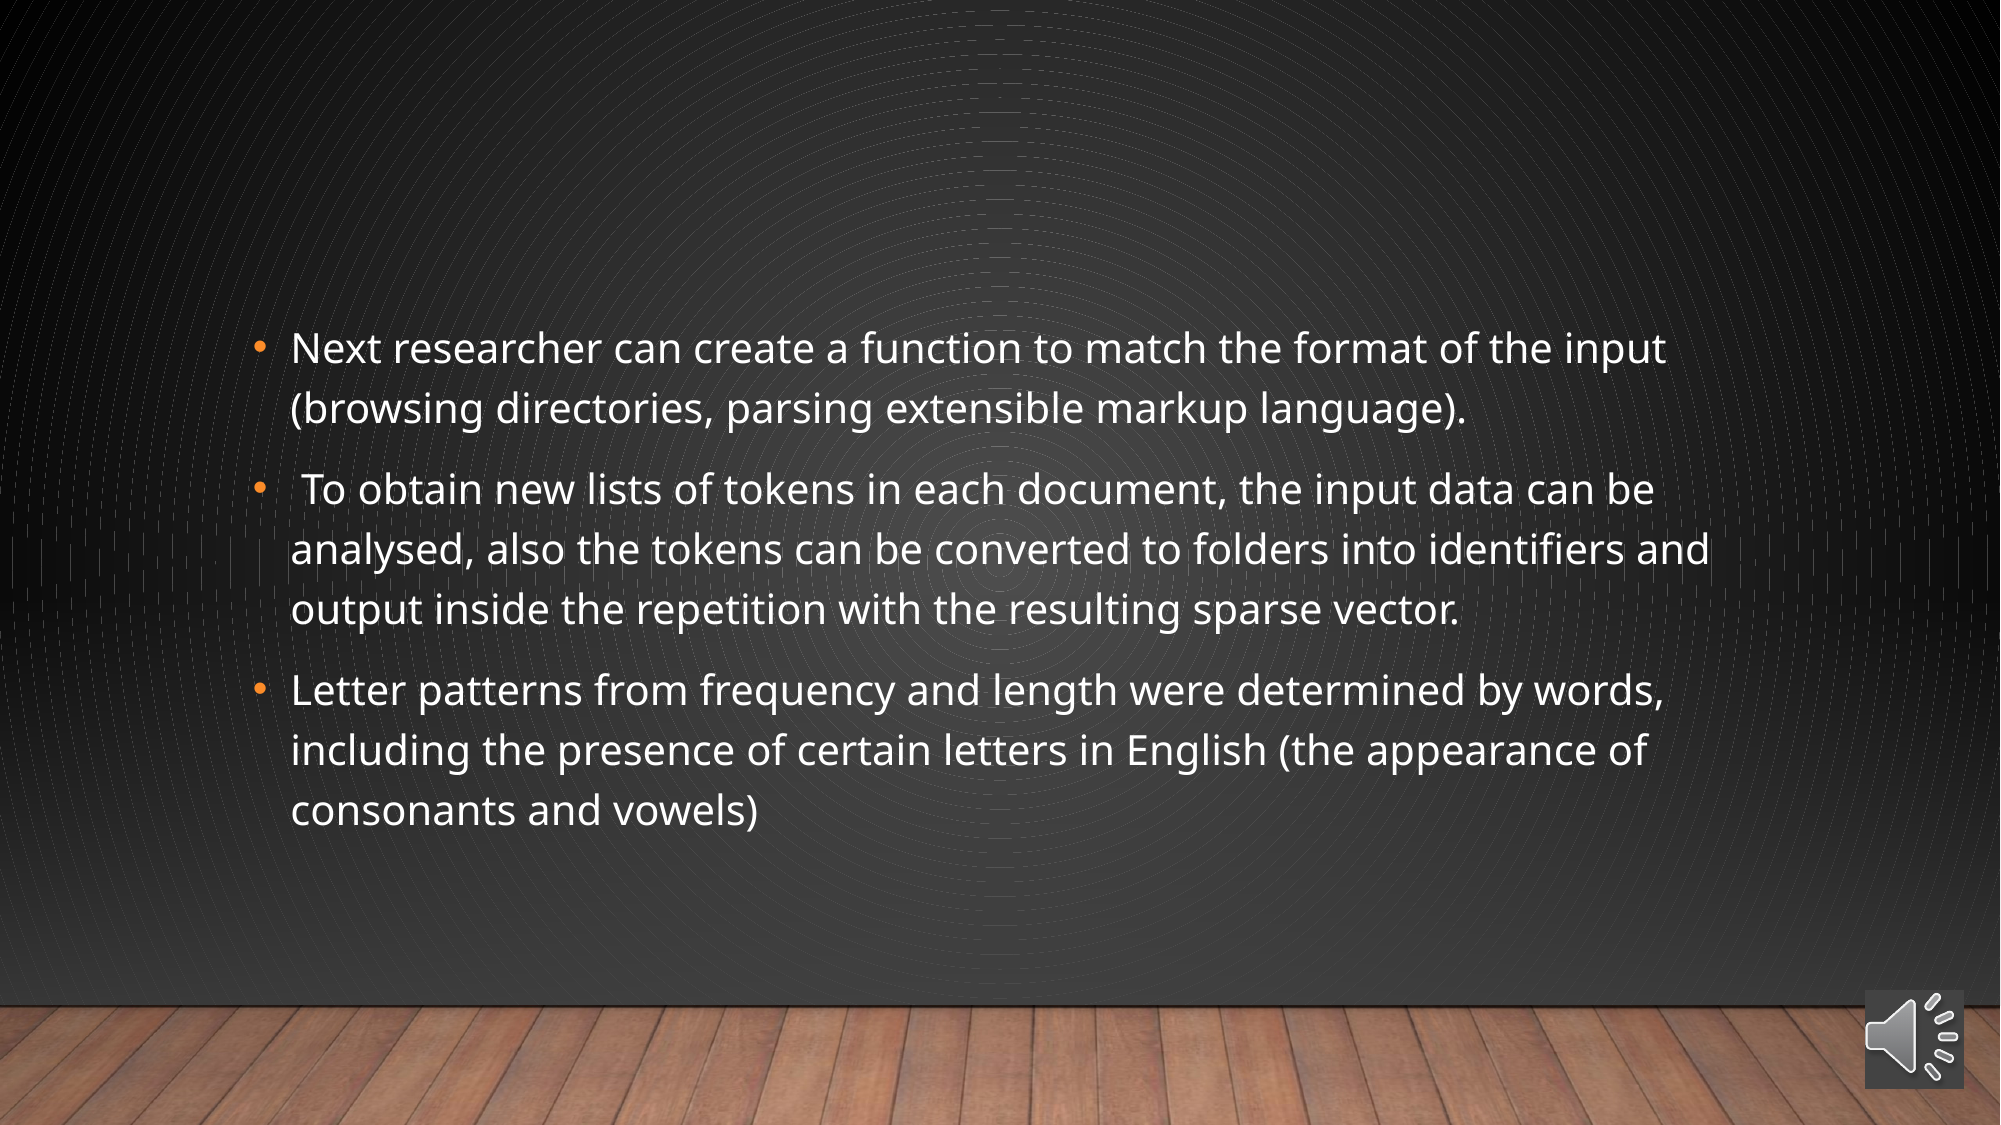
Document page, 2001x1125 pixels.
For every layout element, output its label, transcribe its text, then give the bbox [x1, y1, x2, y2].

list Next researcher can create a function to match the format of the input (browsing directories, parsing extensible markup language). To obtain new lists of tokens in each document, the input data can be analysed, also the tokens can be converted to folders into identifiers and output inside the repetition with the resulting sparse vector. Letter patterns from frequency and length were determined by words, including the presence of certain letters in English (the appearance of consonants and vowels) [237, 304, 1763, 871]
picture [0, 989, 2000, 1125]
